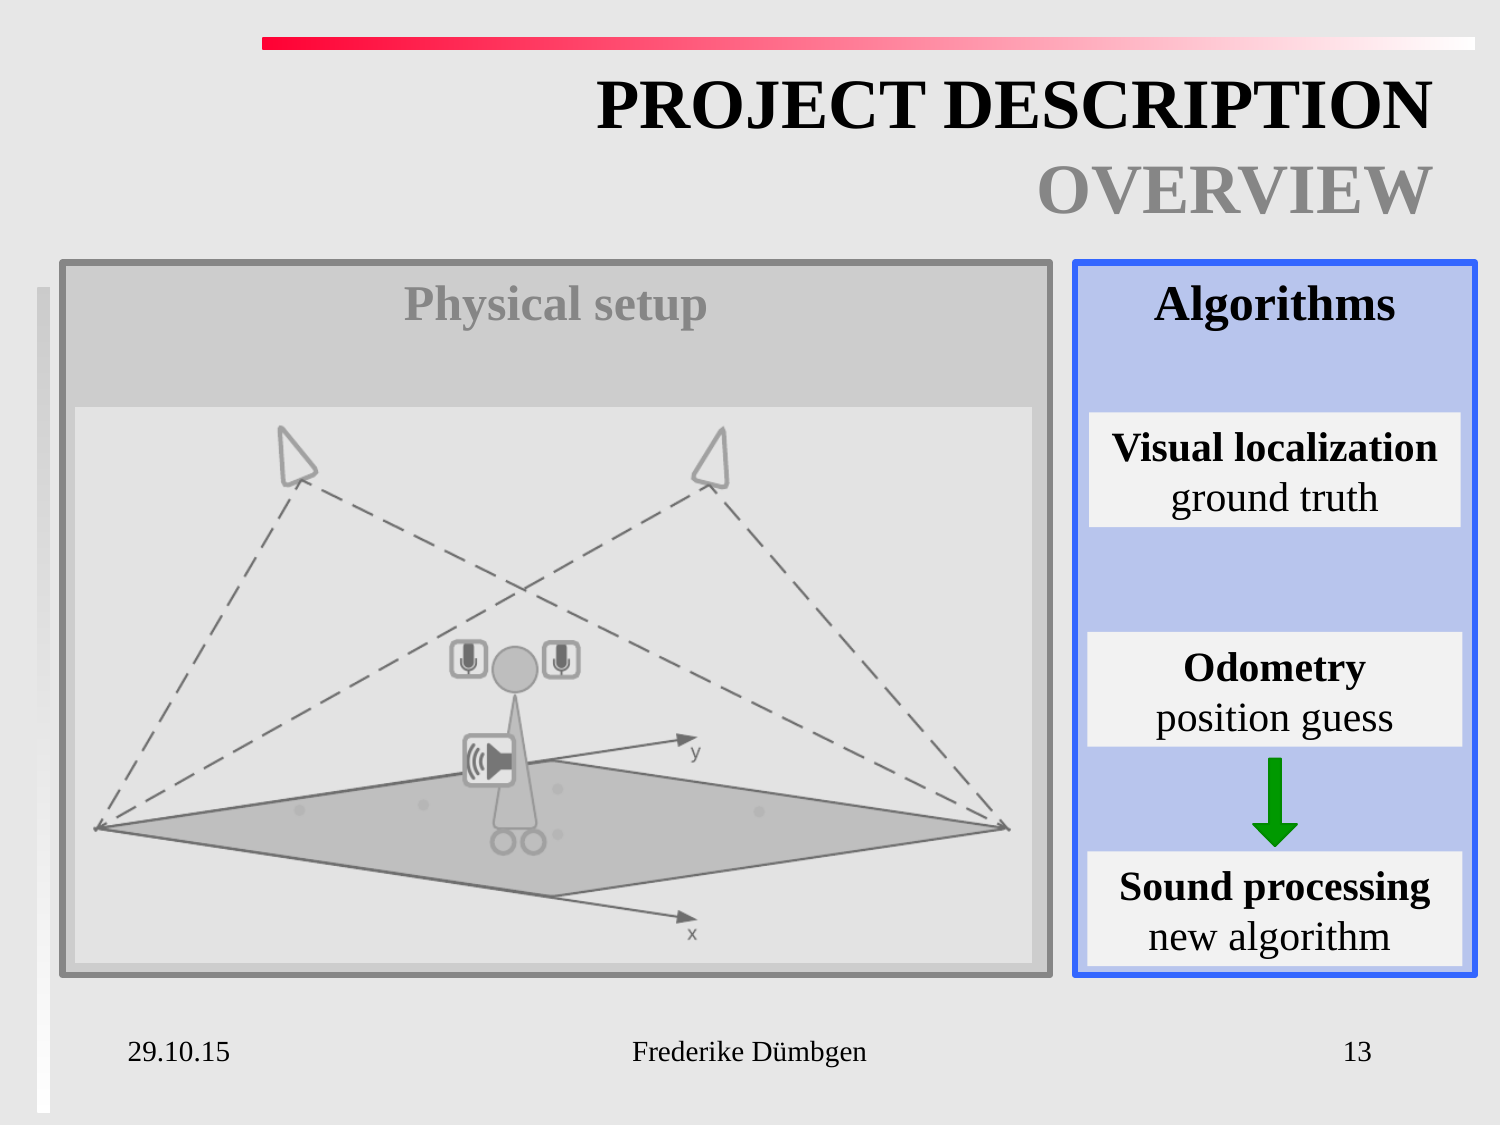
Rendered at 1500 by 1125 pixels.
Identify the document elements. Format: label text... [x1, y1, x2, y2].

text_box Algorithms [1074, 262, 1475, 975]
title PROJECT DESCRIPTION OVERVIEW [287, 50, 1450, 313]
footer Frederike Dümbgen [512, 1025, 988, 1100]
picture [74, 407, 1032, 963]
text_box Physical setup [62, 262, 1050, 975]
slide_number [112, 1025, 425, 1100]
text_box Sound processing new algorithm [1087, 851, 1463, 967]
text_box Odometry position guess [1087, 631, 1463, 747]
slide_number 13 [1074, 1025, 1388, 1100]
text_box Visual localization ground truth [1089, 412, 1461, 528]
text_box [1253, 758, 1297, 847]
